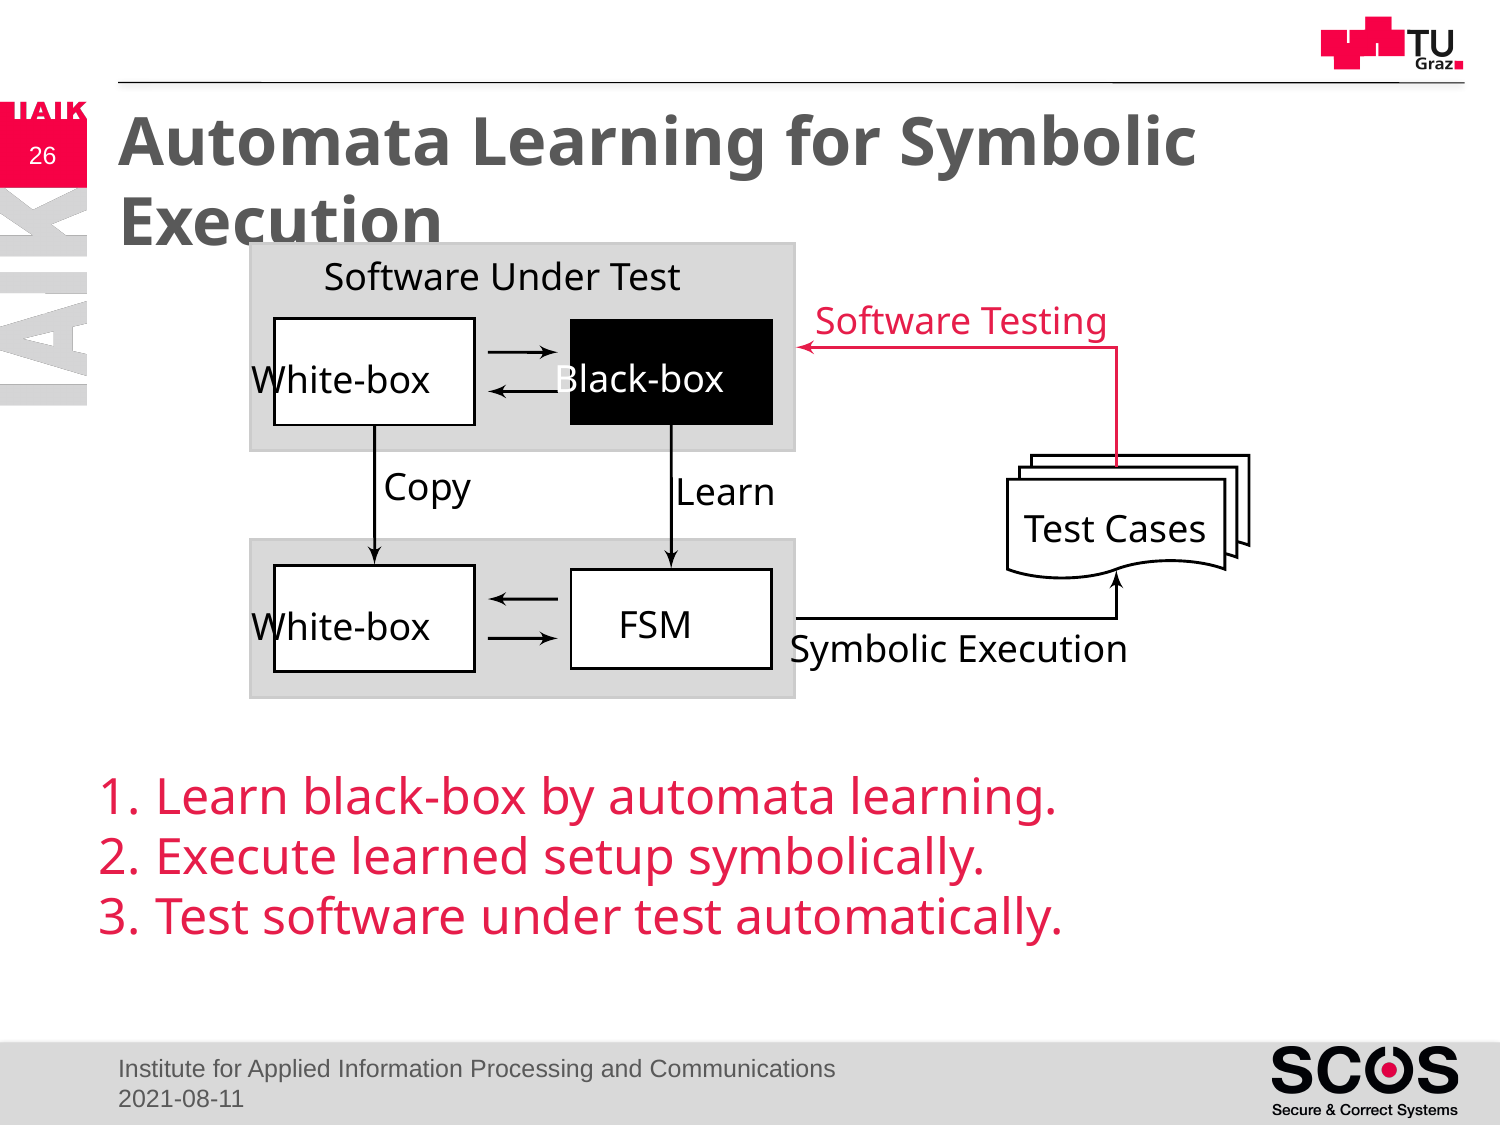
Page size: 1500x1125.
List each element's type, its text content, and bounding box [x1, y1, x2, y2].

picture [1318, 13, 1466, 73]
picture [0, 1, 87, 406]
title Automata Learning for Symbolic Execution [118, 98, 1469, 185]
text_box Learn black-box by automata learning. Execute learned setup symbolically. Test software under test automatically. [83, 757, 1190, 952]
footer Institute for Applied Information Processing and Communications [118, 1052, 1469, 1096]
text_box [250, 243, 1250, 698]
picture [1265, 1096, 1465, 1122]
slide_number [118, 1096, 730, 1118]
slide_number 26 [1, 124, 84, 185]
picture [1265, 1042, 1465, 1052]
